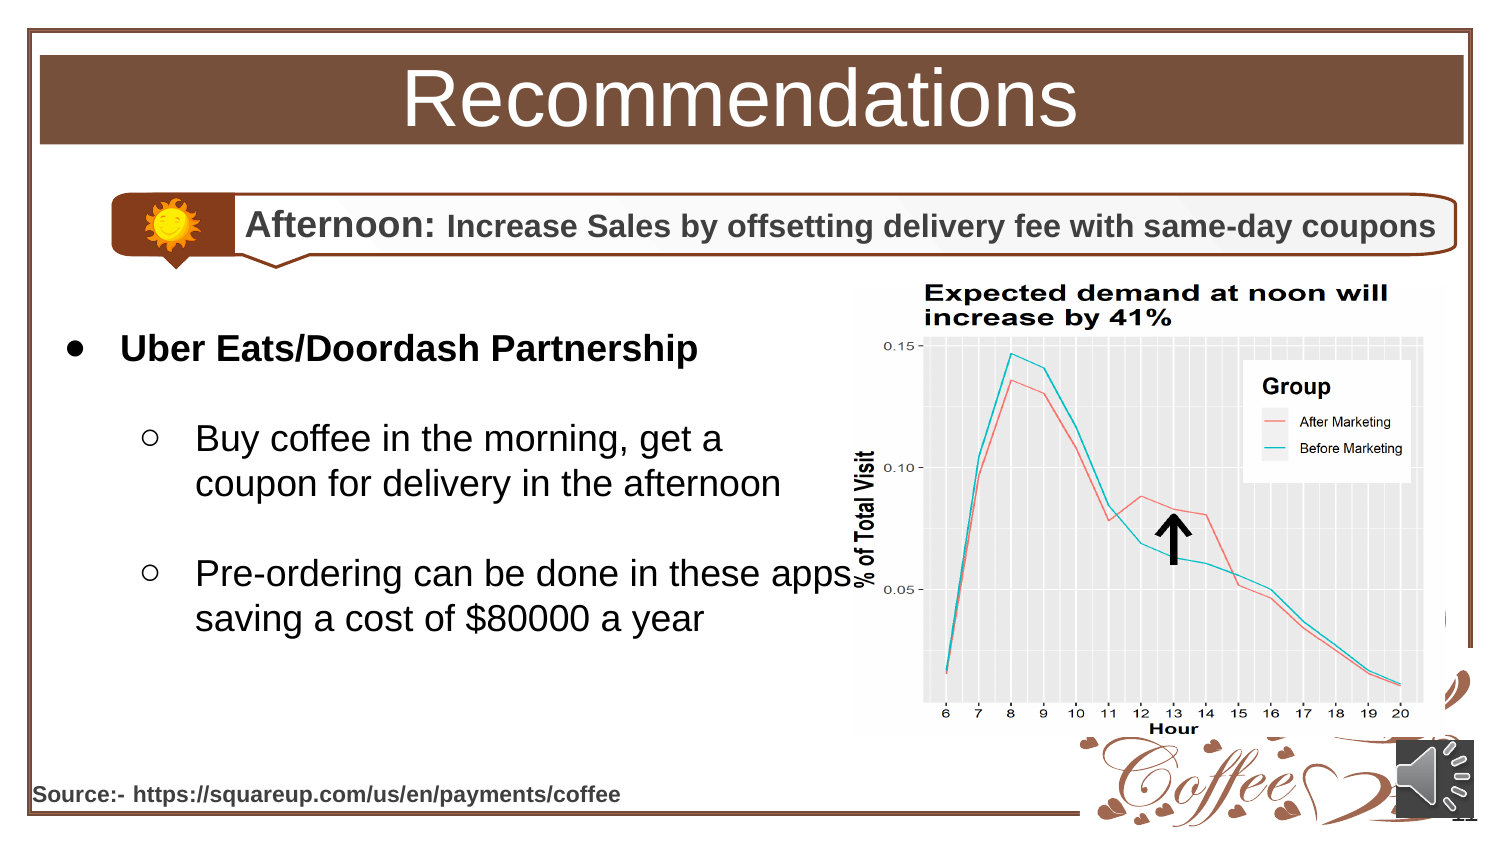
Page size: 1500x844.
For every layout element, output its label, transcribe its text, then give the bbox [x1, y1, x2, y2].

text_box Uber Eats/Doordash Partnership Buy coffee in the morning, get a coupon for delivery in the afternoon Pre-ordering can be done in these apps saving a cost of $80000 a year [30, 308, 848, 654]
text_box [243, 255, 309, 268]
text_box Source:- https://squareup.com/us/en/payments/coffee [20, 769, 1243, 830]
picture [853, 284, 1446, 737]
list Recommendations [39, 55, 1464, 145]
text_box [113, 194, 233, 255]
picture [145, 197, 202, 252]
text_box [167, 259, 185, 268]
slide_number 11 [1403, 779, 1494, 844]
text_box Afternoon: Increase Sales by offsetting delivery fee with same-day coupons [233, 194, 1456, 255]
picture [1394, 738, 1476, 819]
